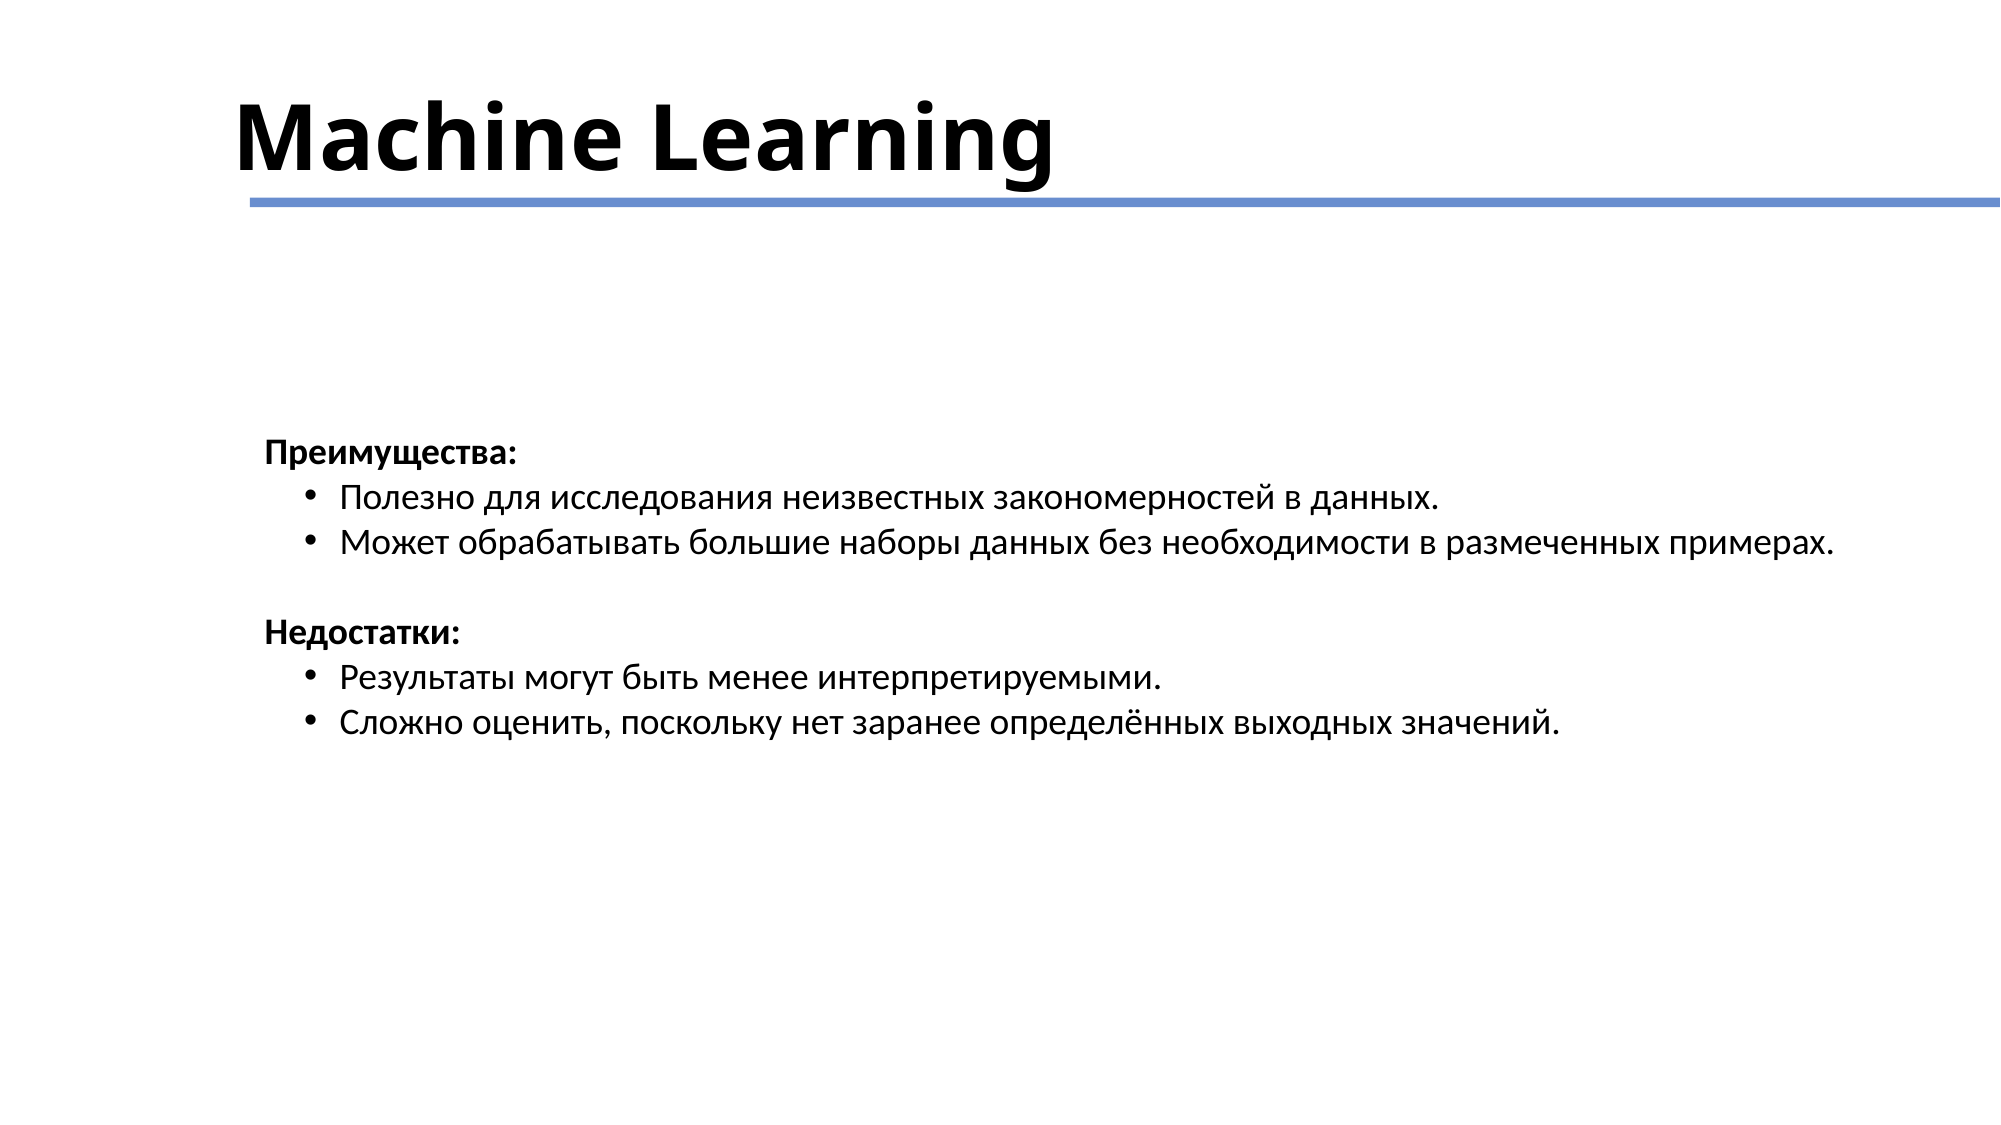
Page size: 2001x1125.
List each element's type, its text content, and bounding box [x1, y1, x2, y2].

title Machine Learning [217, 32, 1512, 250]
text_box Преимущества: Полезно для исследования неизвестных закономерностей в данных. Может обрабатывать большие наборы данных без необходимости в размеченных примерах. Недостатки: Результаты могут быть менее интерпретируемыми. Сложно оценить, поскольку нет заранее определённых выходных значений. [249, 419, 1910, 750]
